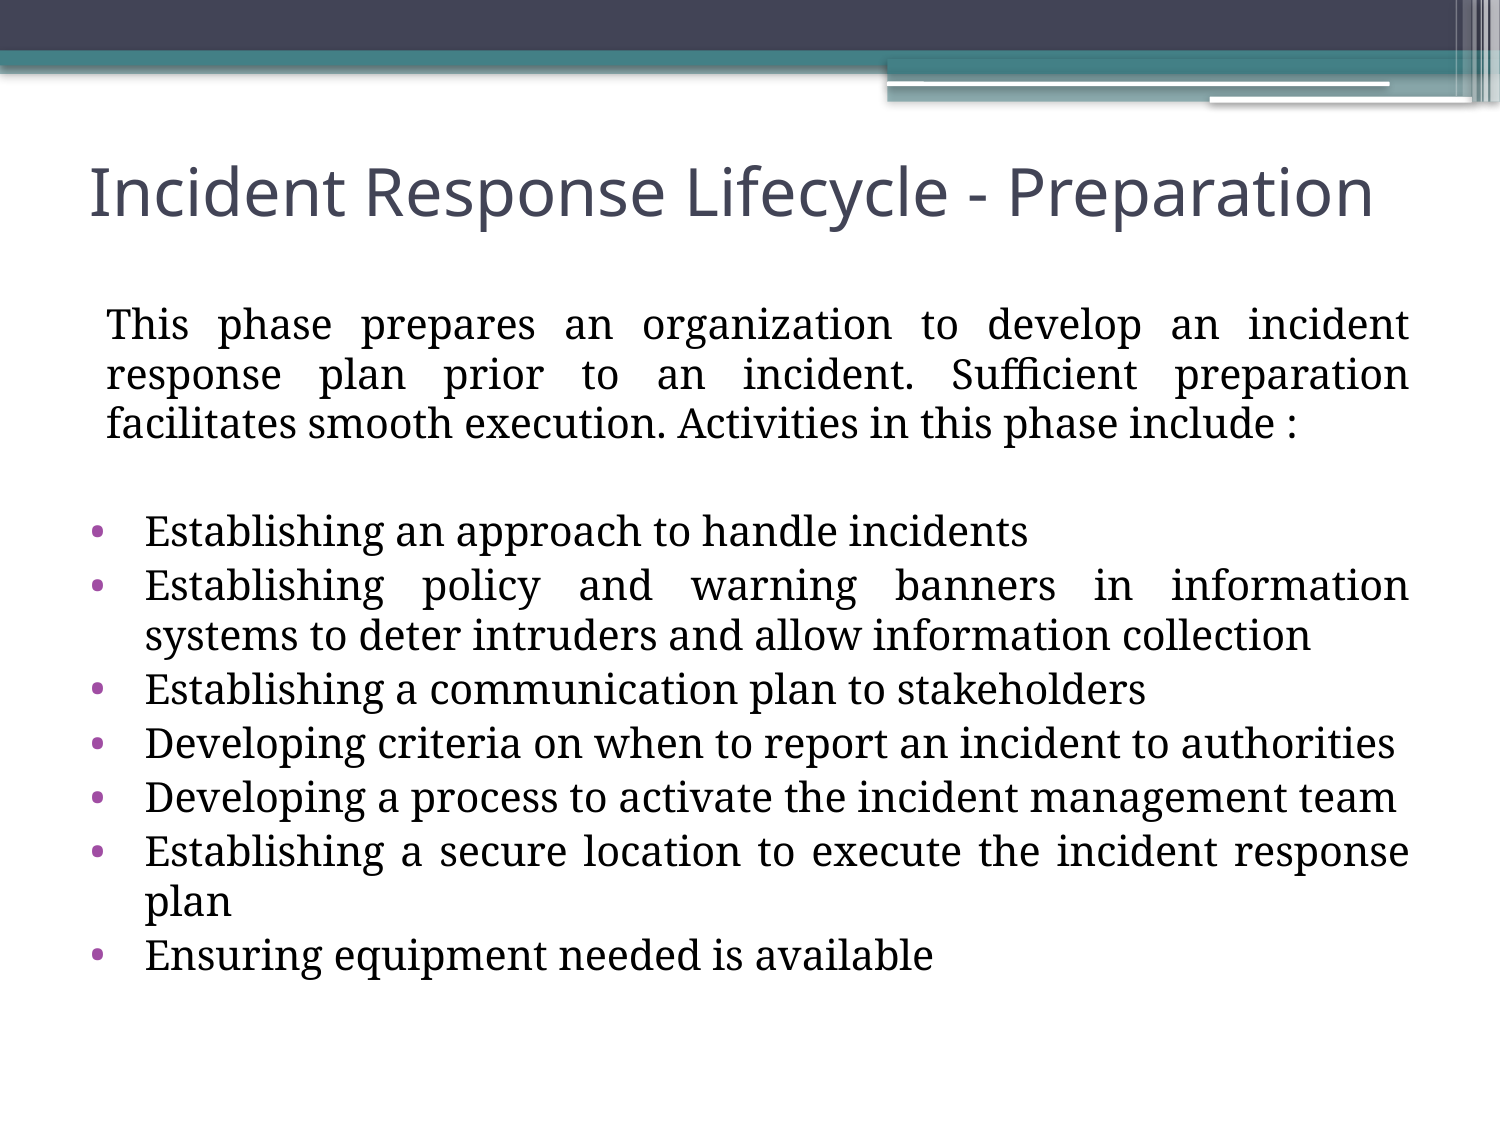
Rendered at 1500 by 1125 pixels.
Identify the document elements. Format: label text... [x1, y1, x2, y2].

title Incident Response Lifecycle - Preparation [75, 101, 1425, 277]
list This phase prepares an organization to develop an incident response plan prior to an incident. Sufficient preparation facilitates smooth execution. Activities in this phase include : Establishing an approach to handle incidents Establishing policy and warning banners in information systems to deter intruders and allow information collection Establishing a communication plan to stakeholders Developing criteria on when to report an incident to authorities Developing a process to activate the incident management team Establishing a secure location to execute the incident response plan Ensuring equipment needed is available [75, 290, 1425, 1079]
